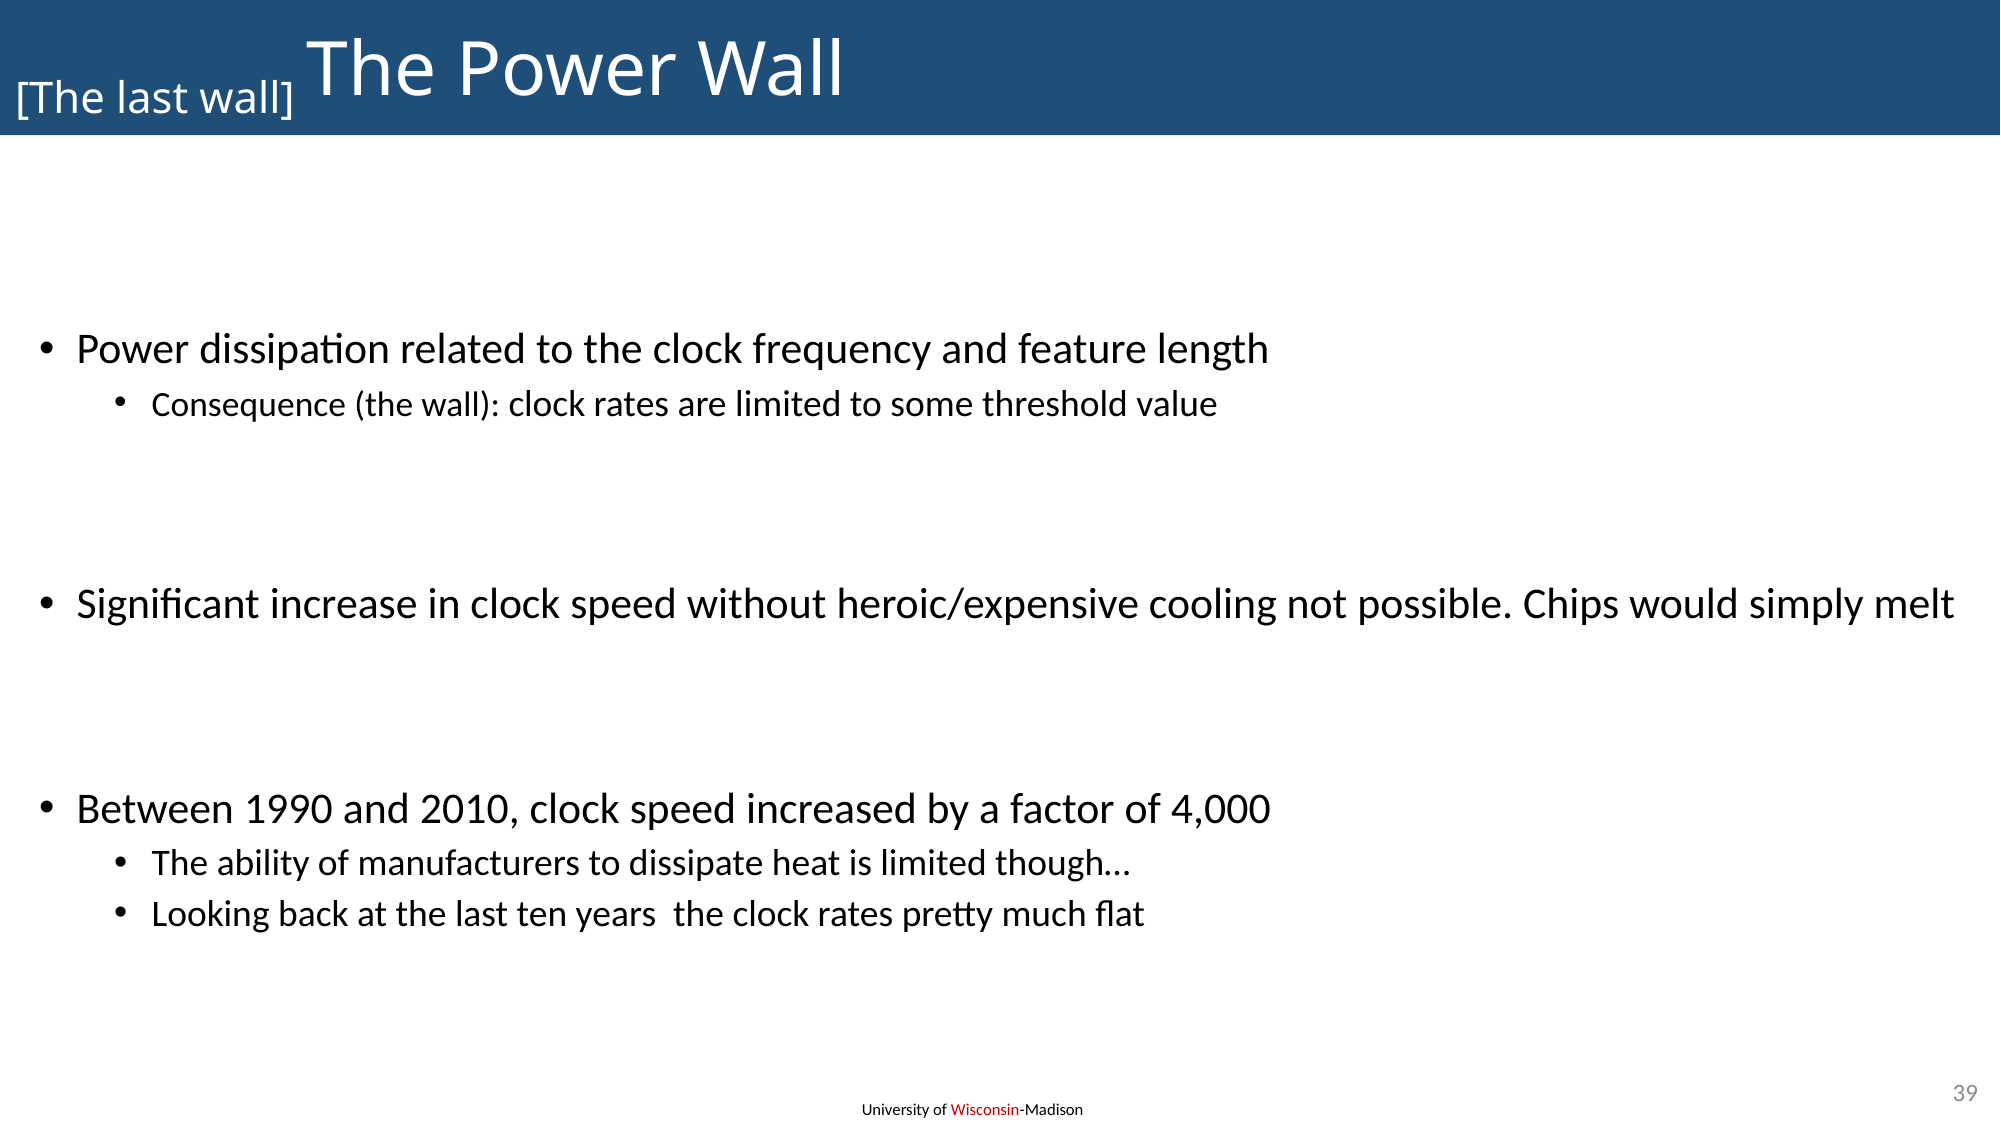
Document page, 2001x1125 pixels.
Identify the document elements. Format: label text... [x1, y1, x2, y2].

title [The last wall] The Power Wall [0, 0, 2000, 136]
slide_number 39 [1879, 1069, 1994, 1114]
